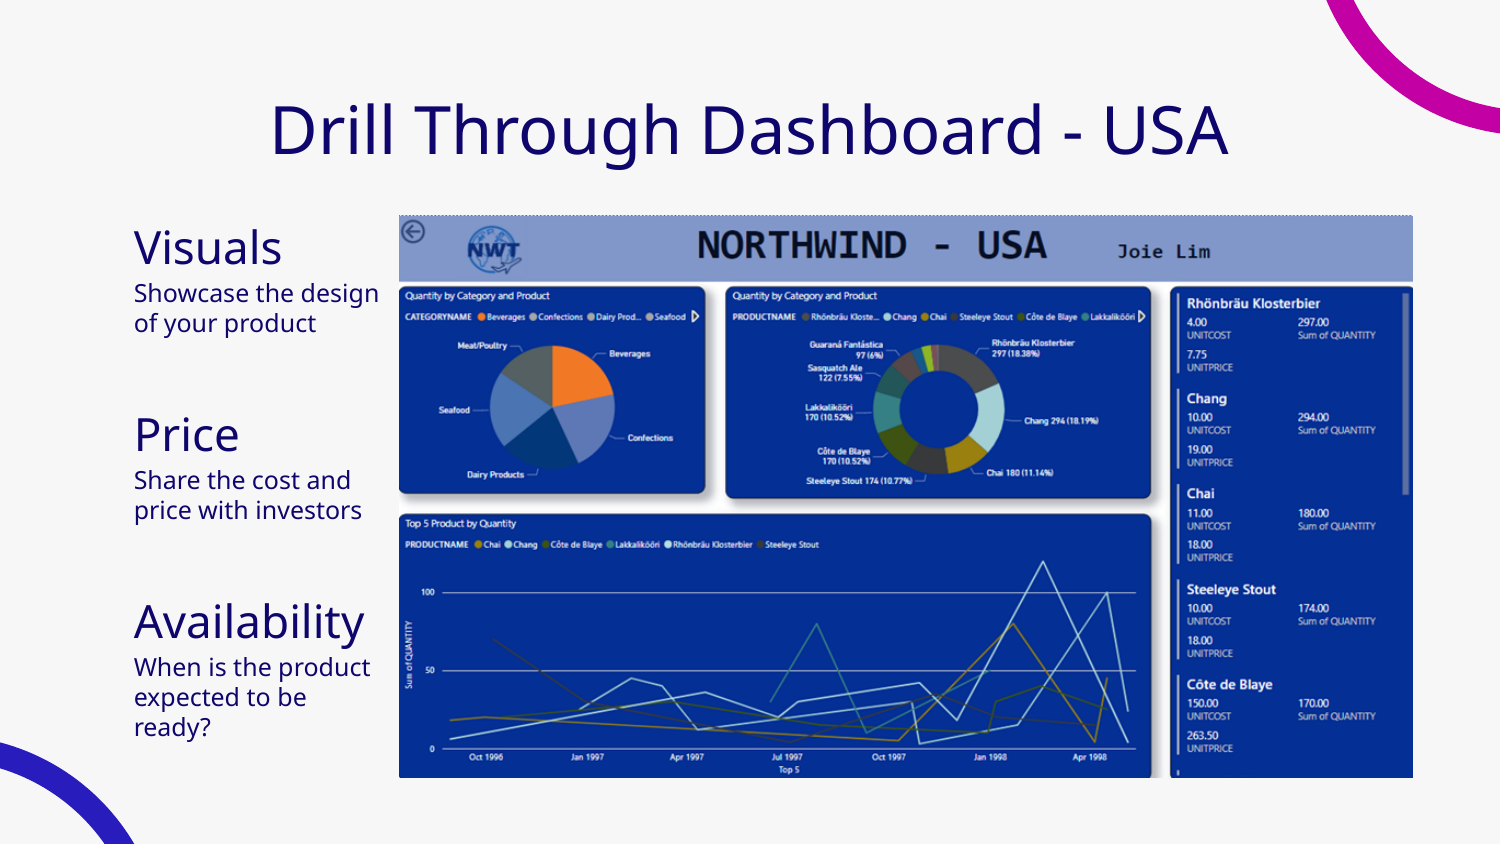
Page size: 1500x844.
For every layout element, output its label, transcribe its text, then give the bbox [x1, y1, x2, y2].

text_box Price [118, 398, 393, 449]
text_box When is the product expected to be ready? [118, 636, 393, 731]
text_box Visuals [118, 211, 400, 262]
picture [398, 215, 1413, 778]
text_box Showcase the design of your product [118, 262, 393, 357]
title Drill Through Dashboard - USA [118, 72, 1382, 167]
text_box Availability [118, 585, 393, 636]
text_box Share the cost and price with investors [118, 449, 393, 544]
